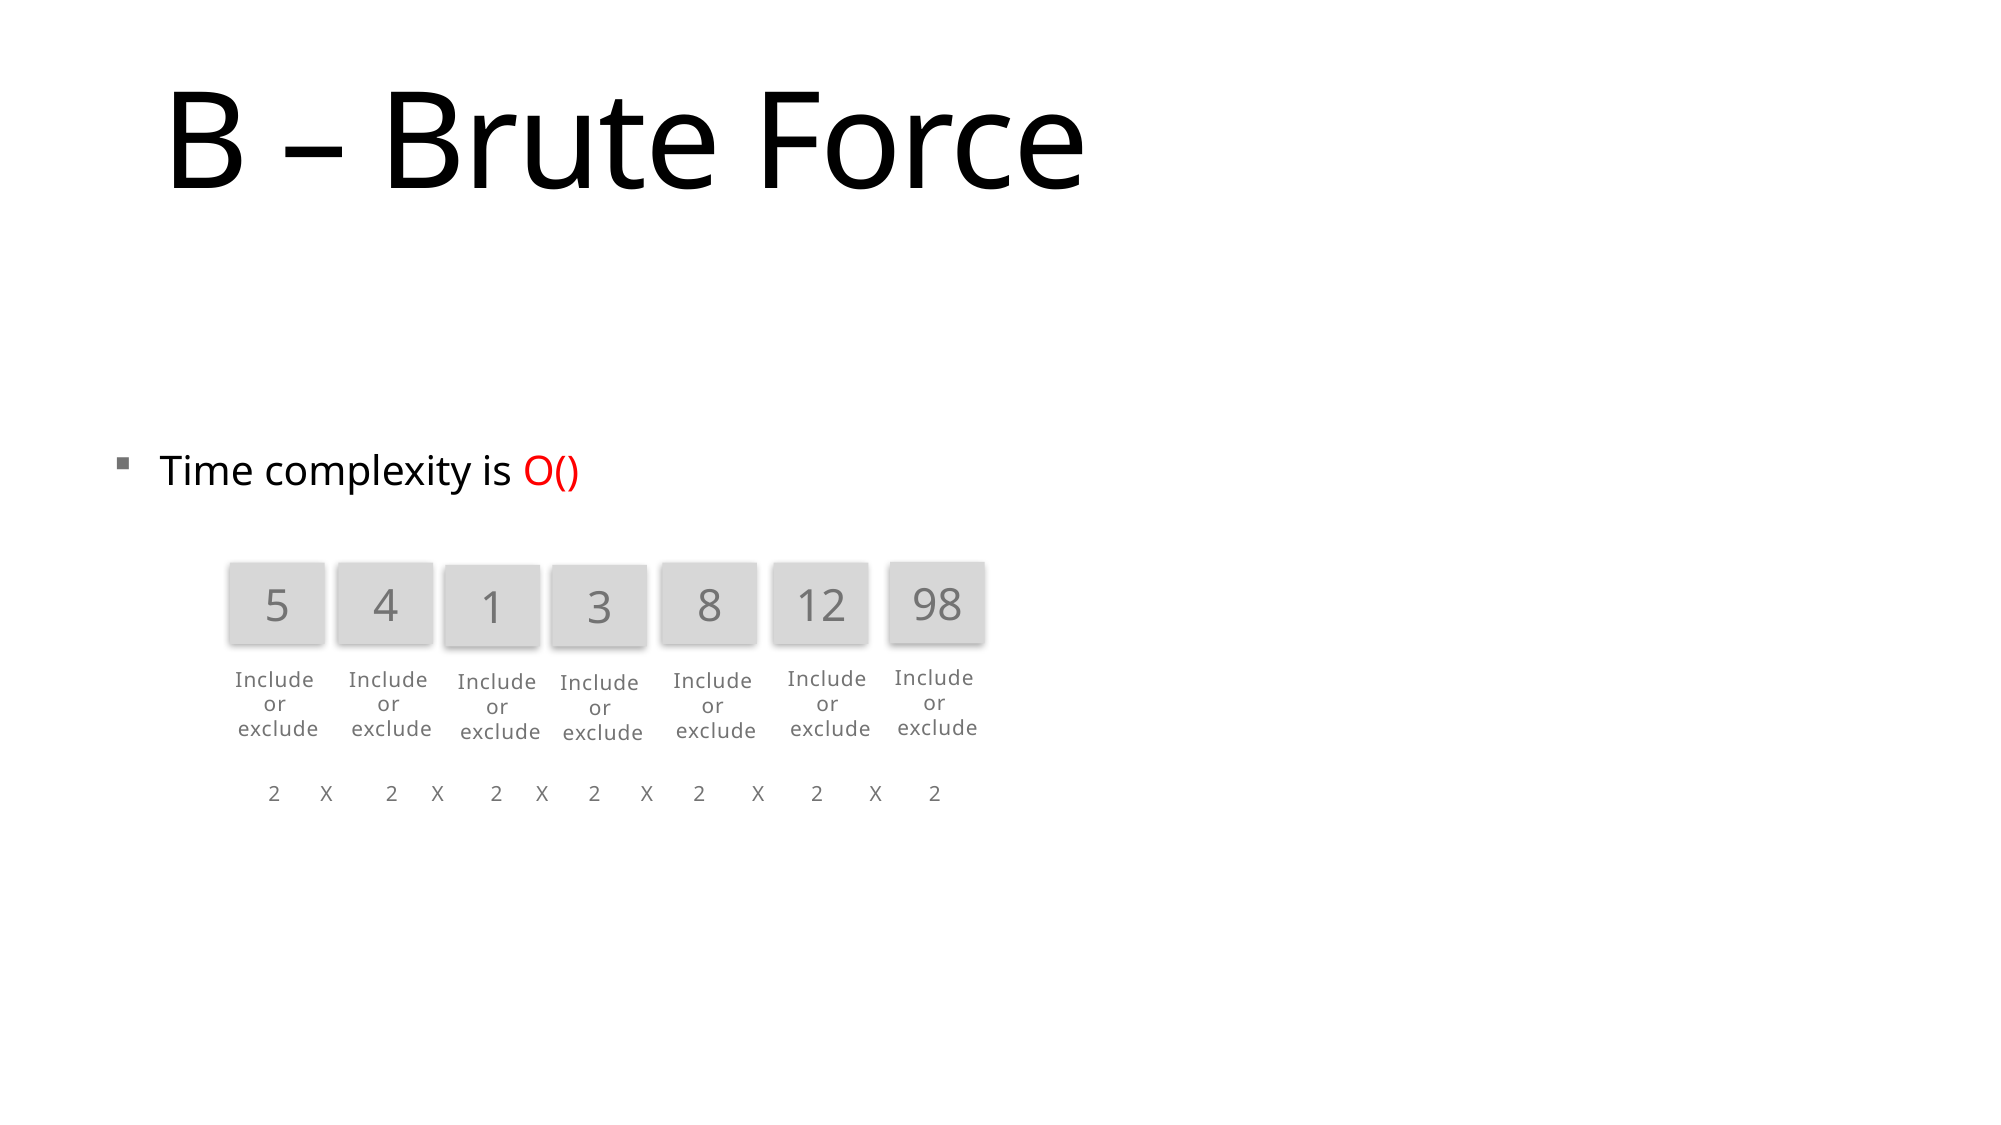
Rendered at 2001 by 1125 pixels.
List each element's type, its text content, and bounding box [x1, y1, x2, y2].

text_box 2 X 2 X 2 X 2 X 2 X 2 X 2 [244, 765, 1004, 820]
text_box Include or exclude [369, 651, 483, 765]
text_box Include or exclude [601, 652, 807, 816]
text_box 1 [445, 564, 541, 647]
text_box Include or exclude [822, 649, 1029, 813]
text_box Include or exclude [488, 654, 694, 818]
text_box 5 [229, 562, 325, 645]
text_box 98 [889, 561, 985, 644]
text_box 8 [662, 562, 758, 645]
text_box 3 [552, 564, 648, 647]
text_box Include or exclude [715, 650, 922, 814]
text_box 4 [338, 562, 434, 645]
text_box 12 [773, 562, 869, 645]
text_box Include or exclude [385, 653, 592, 817]
text_box Include or exclude [163, 651, 369, 814]
title B – Brute Force [137, 59, 1863, 278]
